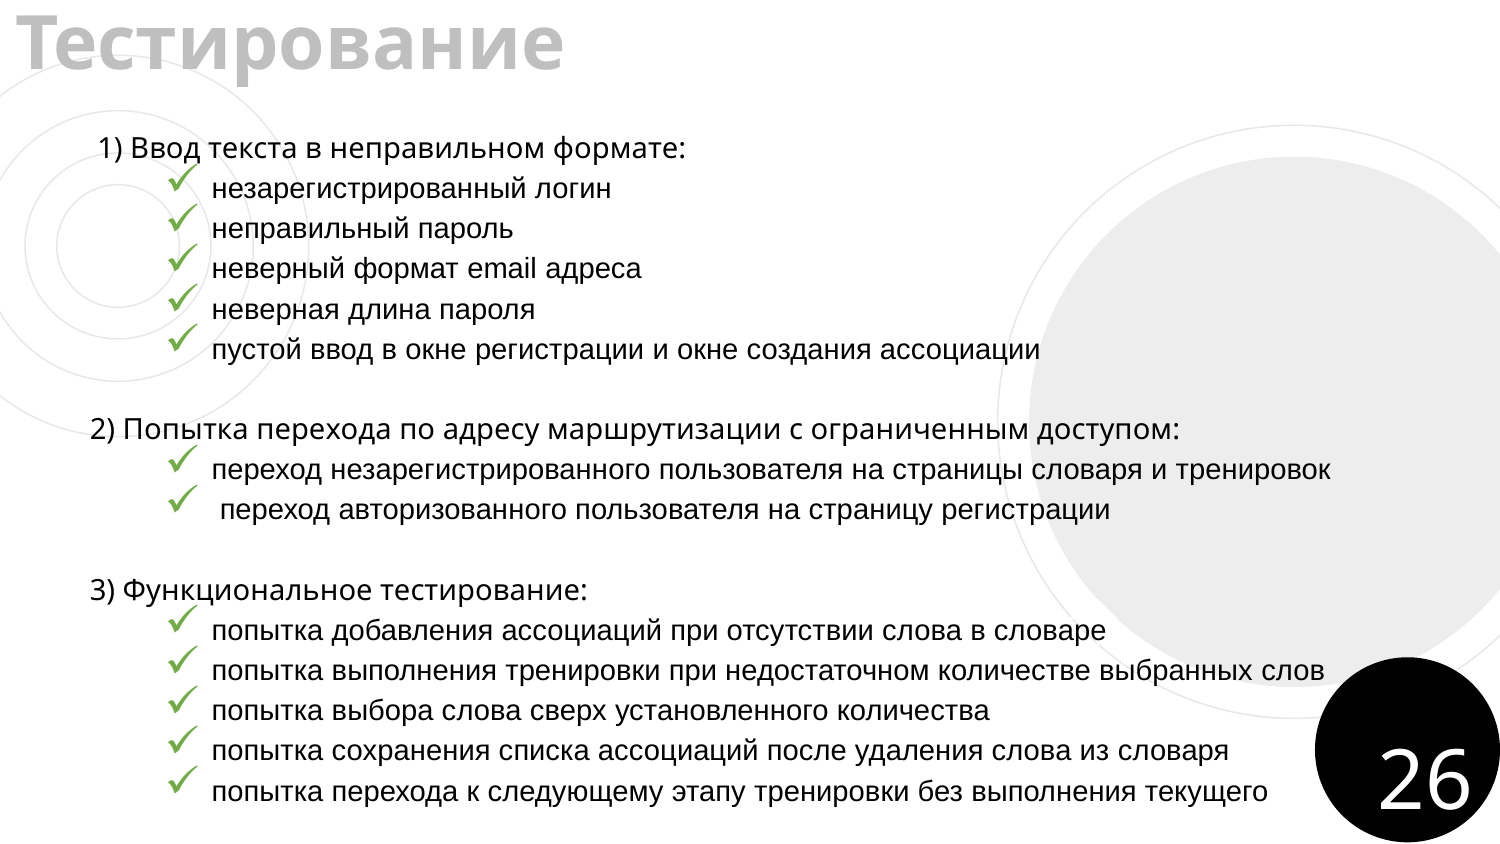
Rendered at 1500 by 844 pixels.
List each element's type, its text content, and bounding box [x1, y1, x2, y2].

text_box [1055, 599, 1117, 661]
title Тестирование [0, 0, 1500, 100]
text_box 1) Ввод текста в неправильном формате: незарегистрированный логин неправильный пароль неверный формат email адреса неверная длина пароля пустой ввод в окне регистрации и окне создания ассоциации 2) Попытка перехода по адресу маршрутизации с ограниченным доступом: переход незарегистрированного пользователя на страницы словаря и тренировок переход авторизованного пользователя на страницу регистрации 3) Функциональное тестирование: попытка добавления ассоциаций при отсутствии слова в словаре попытка выполнения тренировки при недостаточном количестве выбранных слов попытка выбора слова сверх установленного количества попытка сохранения списка ассоциаций после удаления слова из словаря попытка перехода к следующему этапу тренировки без выполнения текущего [0, 116, 1399, 815]
slide_number 26 [1336, 688, 1500, 844]
